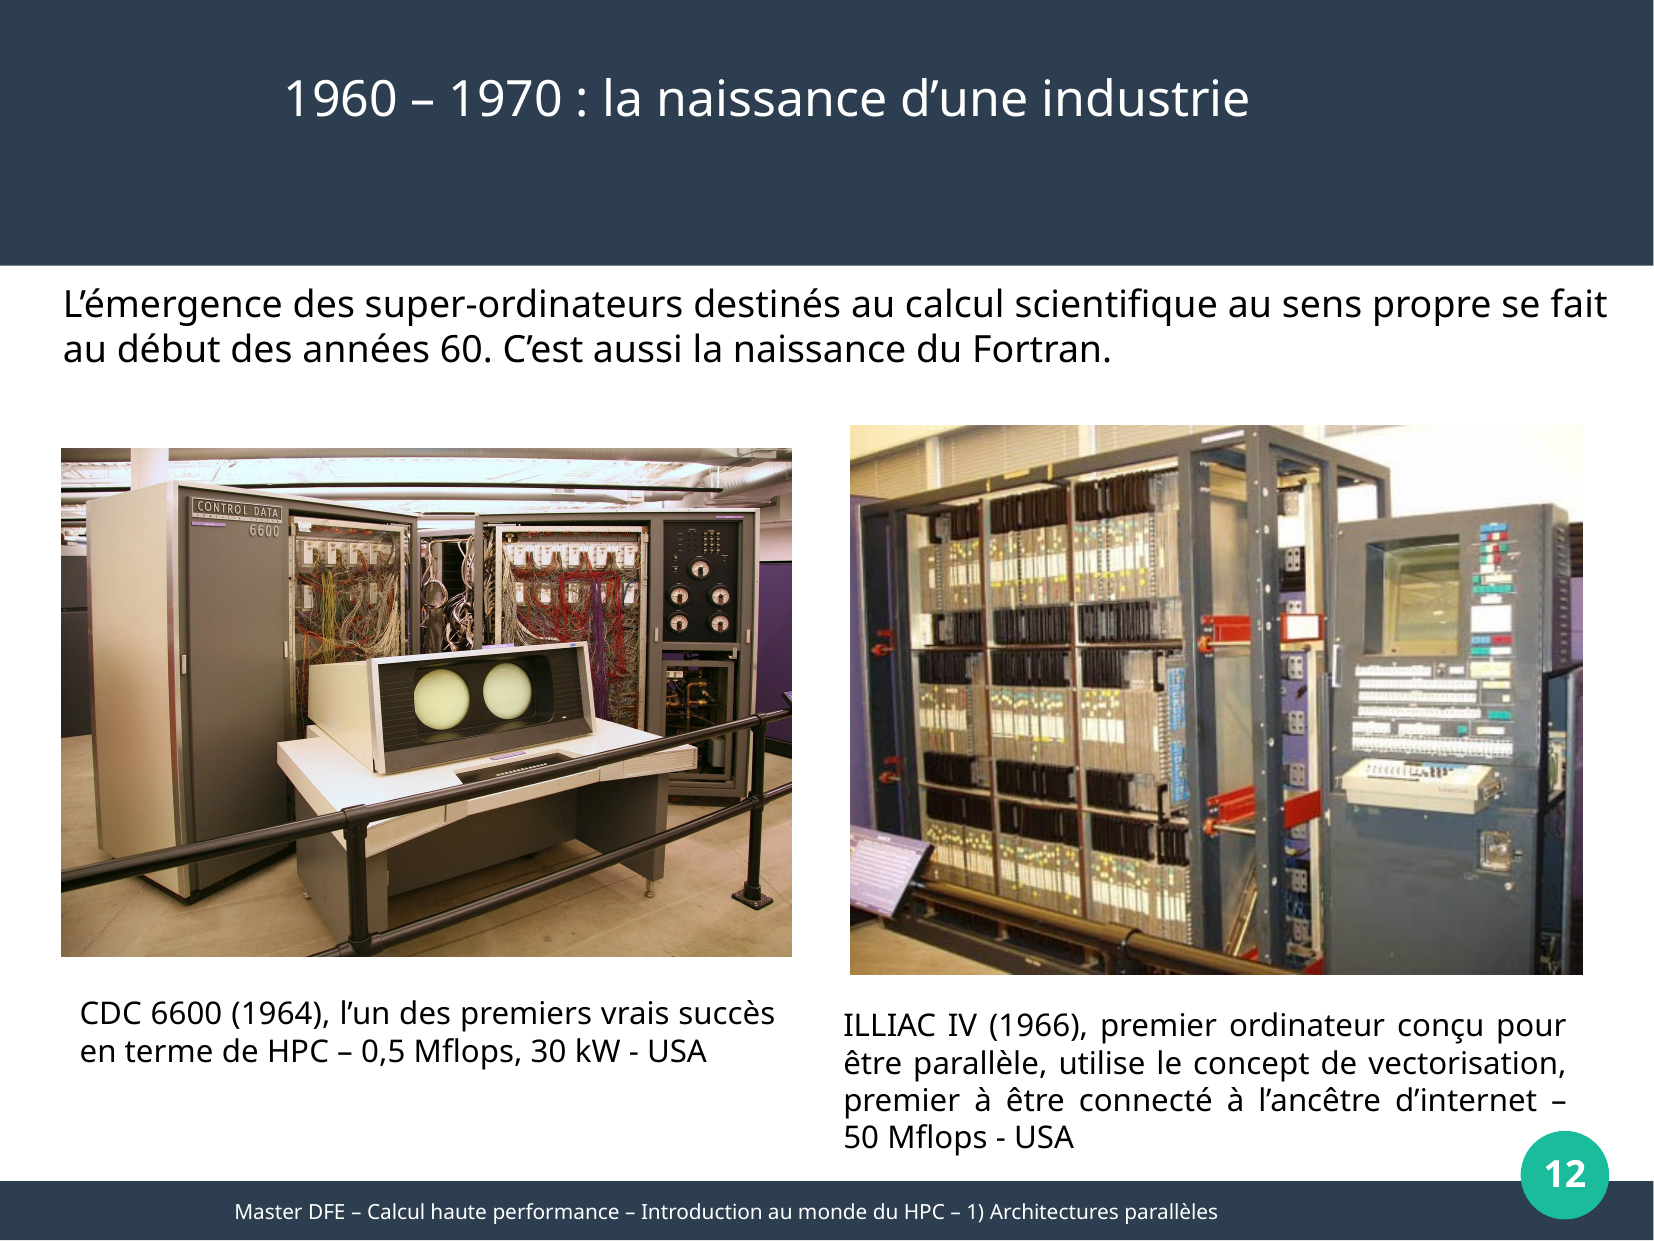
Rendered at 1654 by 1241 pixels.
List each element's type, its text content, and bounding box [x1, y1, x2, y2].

text_box CDC 6600 (1964), l’un des premiers vrais succès en terme de HPC – 0,5 Mflops, 30 kW - USA [64, 986, 792, 1076]
text_box ILLIAC IV (1966), premier ordinateur conçu pour être parallèle, utilise le concept de vectorisation, premier à être connecté à l’ancêtre d’internet – 50 Mflops - USA [828, 998, 1583, 1163]
text_box L’émergence des super-ordinateurs destinés au calcul scientifique au sens propre se fait au début des années 60. C’est aussi la naissance du Fortran. [48, 272, 1624, 378]
text_box 1960 – 1970 : la naissance d’une industrie [268, 58, 1267, 134]
slide_number 12 [1505, 1116, 1624, 1235]
text_box Master DFE – Calcul haute performance – Introduction au monde du HPC – 1) Architectures parallèles [219, 1191, 1234, 1232]
picture [61, 448, 792, 957]
picture [850, 425, 1583, 975]
